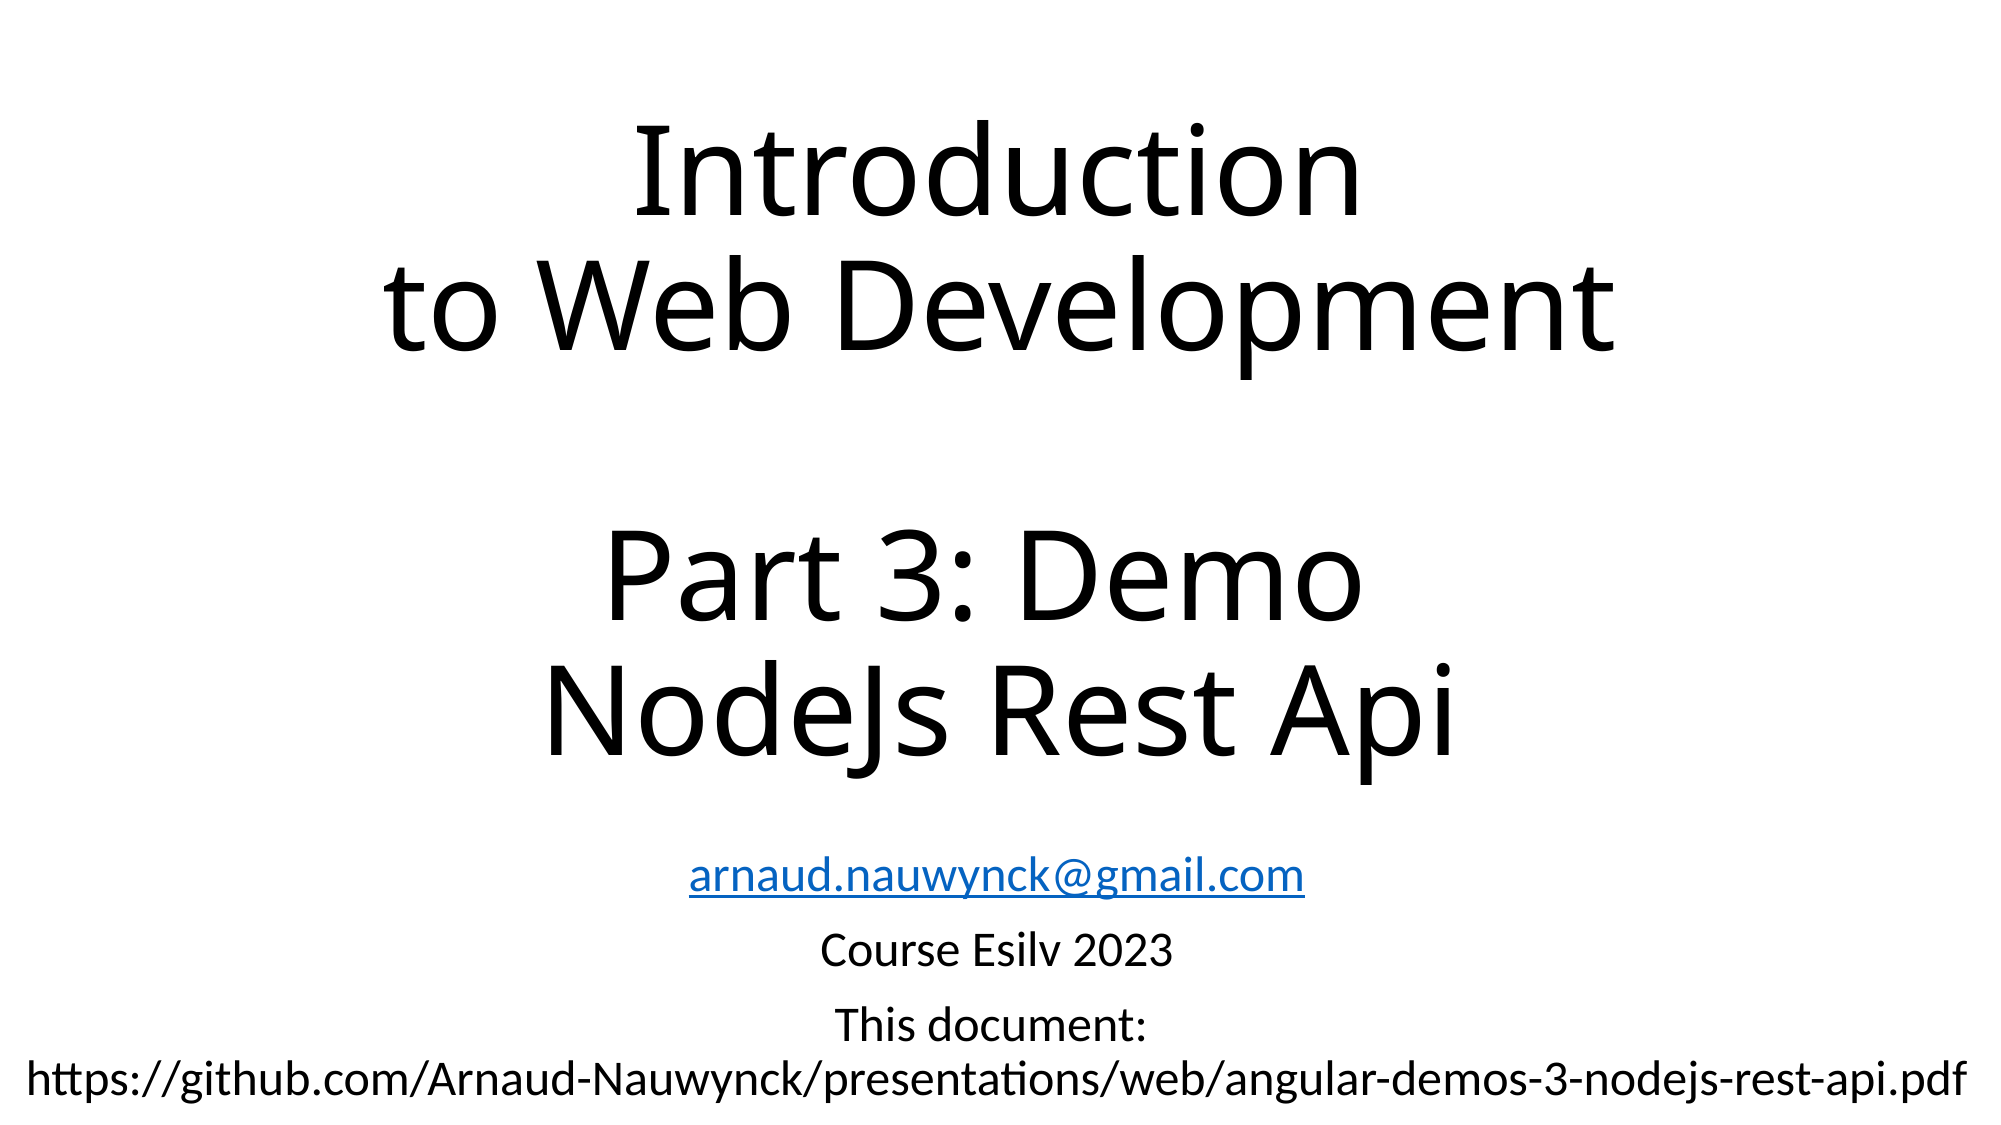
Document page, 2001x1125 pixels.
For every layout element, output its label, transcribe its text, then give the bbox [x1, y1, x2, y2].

subtitle arnaud.nauwynck@gmail.com Course Esilv 2023 This document: https://github.com/Arnaud-Nauwynck/presentations/web/angular-demos-3-nodejs-rest-api.pdf [0, 841, 2000, 1125]
title Introduction to Web Development Part 3: Demo NodeJs Rest Api [249, 58, 1750, 790]
